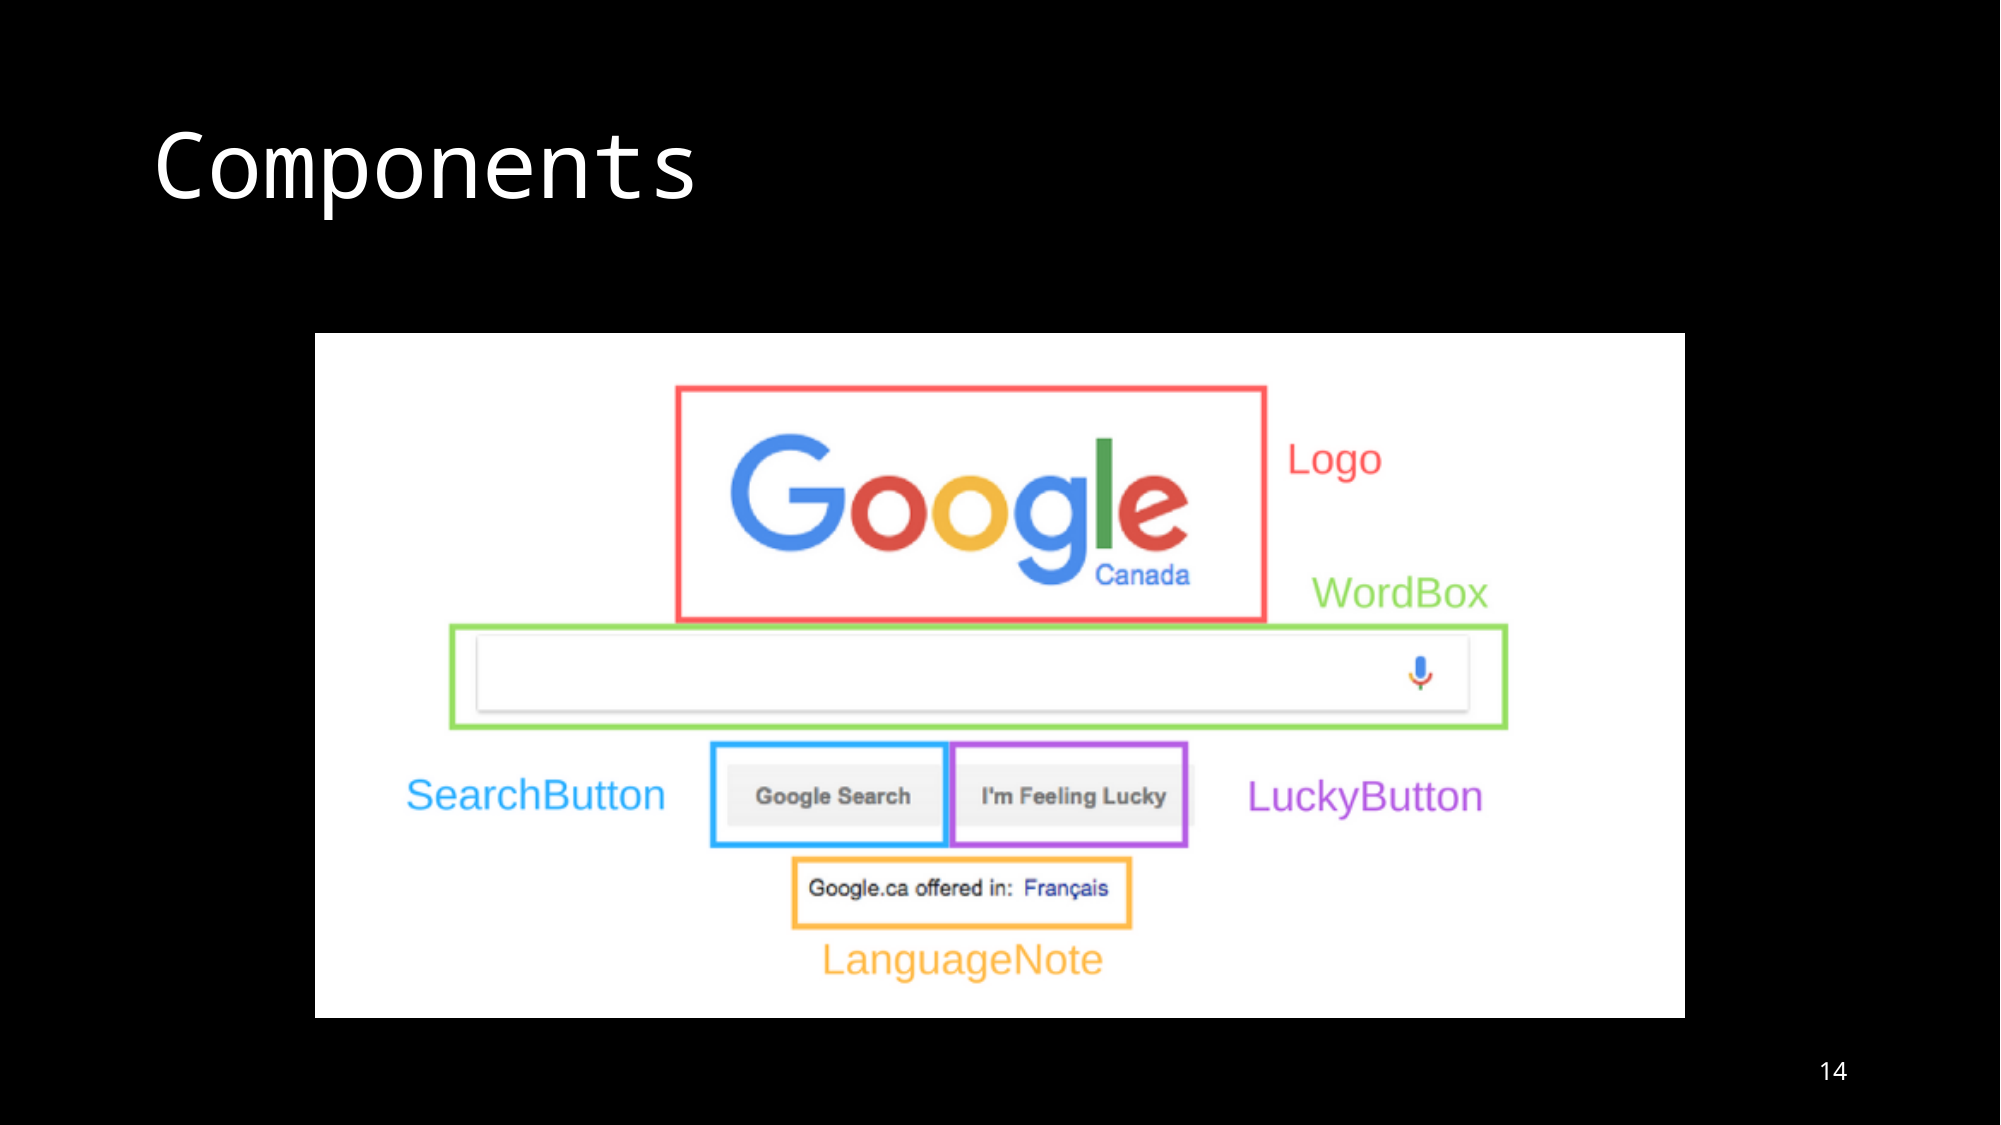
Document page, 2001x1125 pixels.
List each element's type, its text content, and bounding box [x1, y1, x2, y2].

slide_number 14 [1412, 1042, 1863, 1103]
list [315, 333, 1685, 1018]
title Components [137, 59, 1863, 278]
